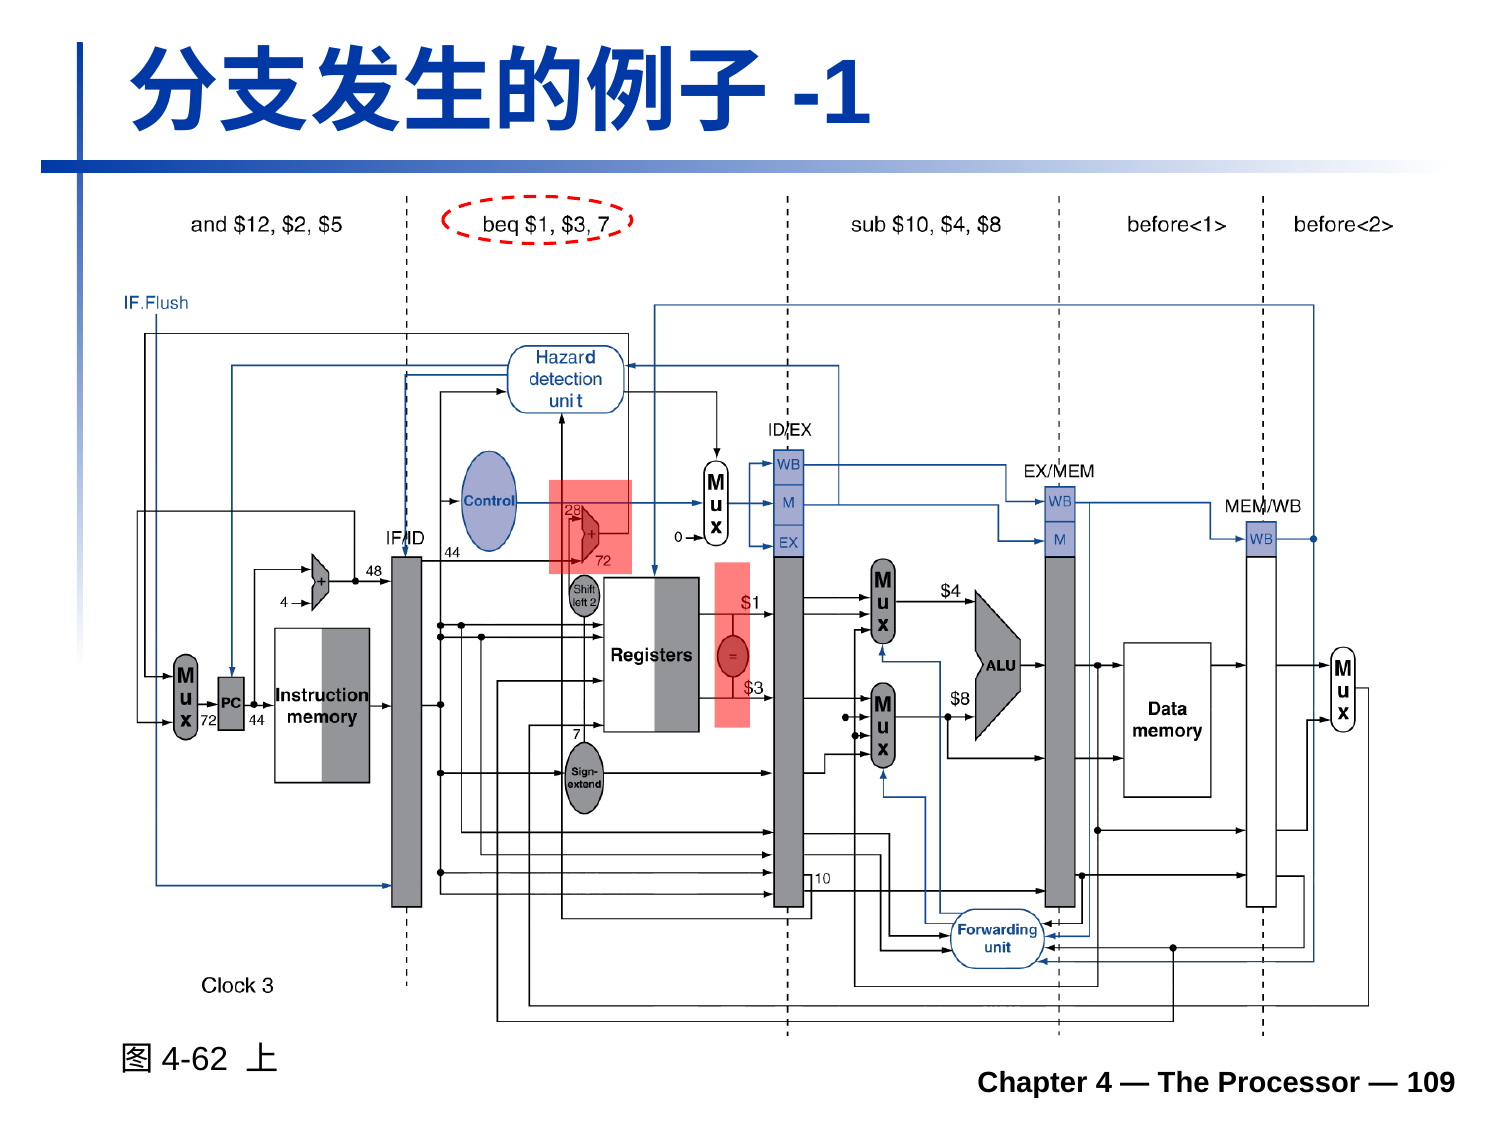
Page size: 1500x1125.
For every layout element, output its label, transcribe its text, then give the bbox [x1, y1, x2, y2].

text_box 图4-62 上 [105, 1029, 294, 1085]
title 分支发生的例子-1 [112, 23, 1468, 149]
picture [123, 196, 1448, 1036]
footer Chapter 4 — The Processor — 109 [277, 1046, 1471, 1106]
